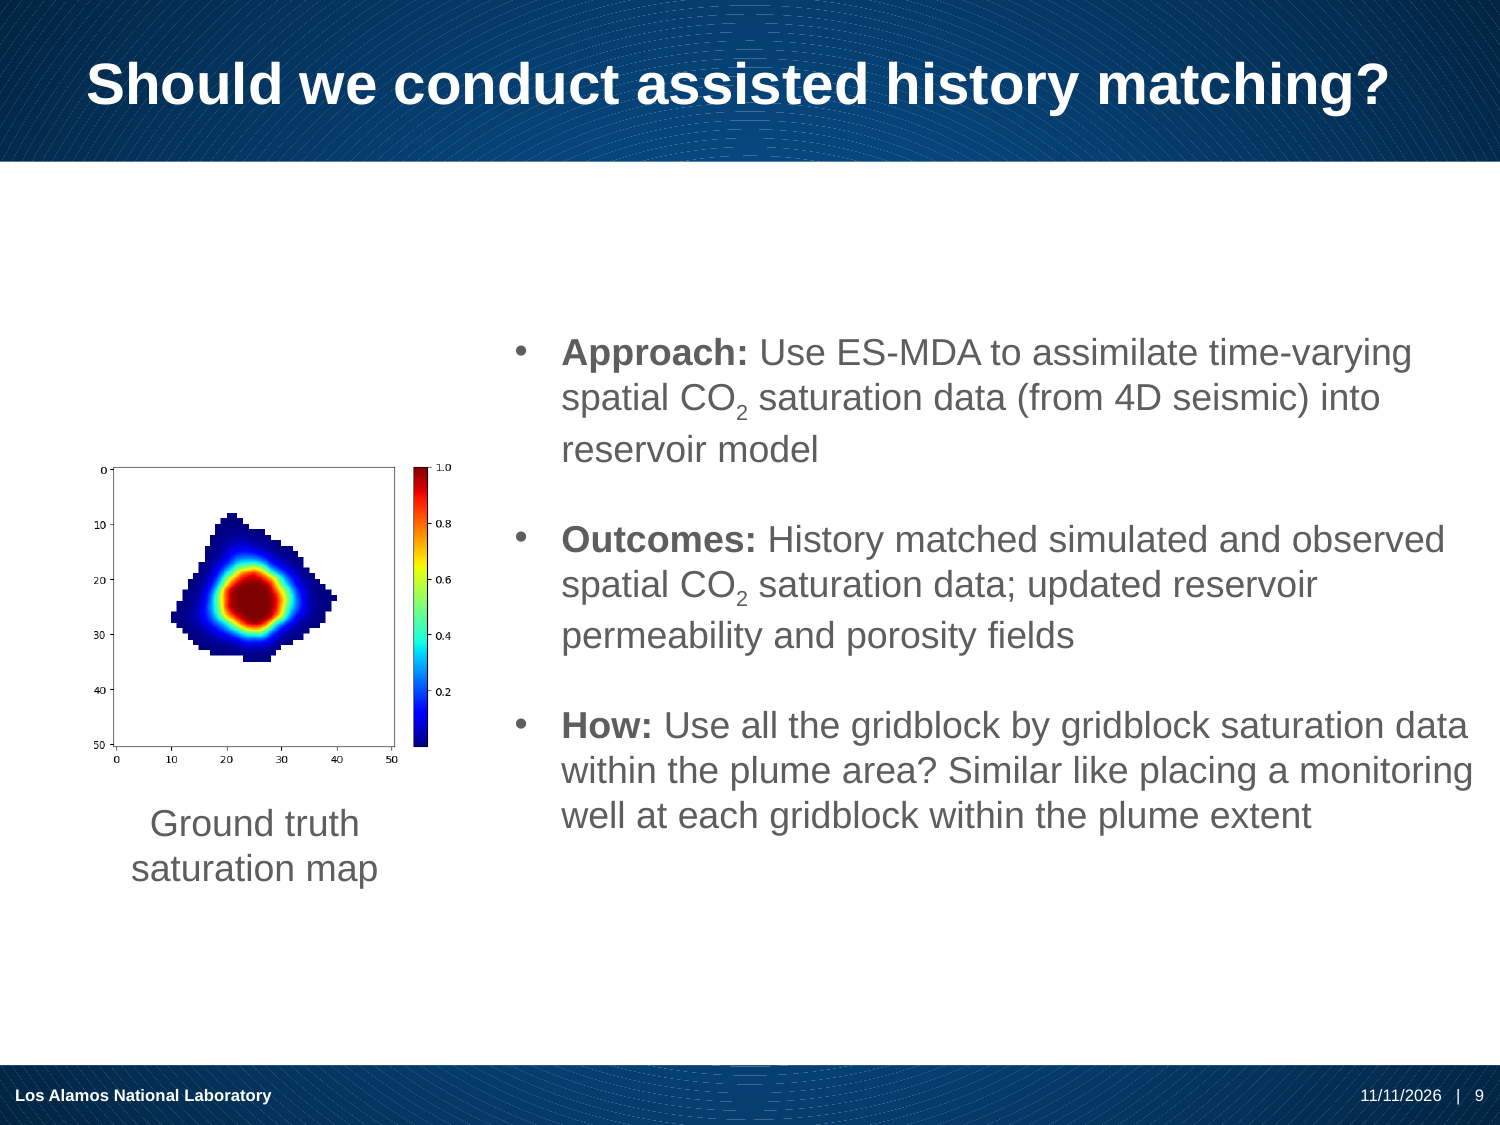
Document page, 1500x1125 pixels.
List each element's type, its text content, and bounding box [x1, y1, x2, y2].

text_box Ground truth saturation map [101, 791, 409, 897]
picture [85, 454, 458, 772]
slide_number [1148, 1064, 1499, 1125]
text_box Approach: Use ES-MDA to assimilate time-varying spatial CO2 saturation data (from 4D seismic) into reservoir model Outcomes: History matched simulated and observed spatial CO2 saturation data; updated reservoir permeability and porosity fields How: Use all the gridblock by gridblock saturation data within the plume area? Similar like placing a monitoring well at each gridblock within the plume extent [499, 320, 1500, 843]
footer Los Alamos National Laboratory [0, 1064, 544, 1125]
title Should we conduct assisted history matching? [71, 0, 1431, 162]
